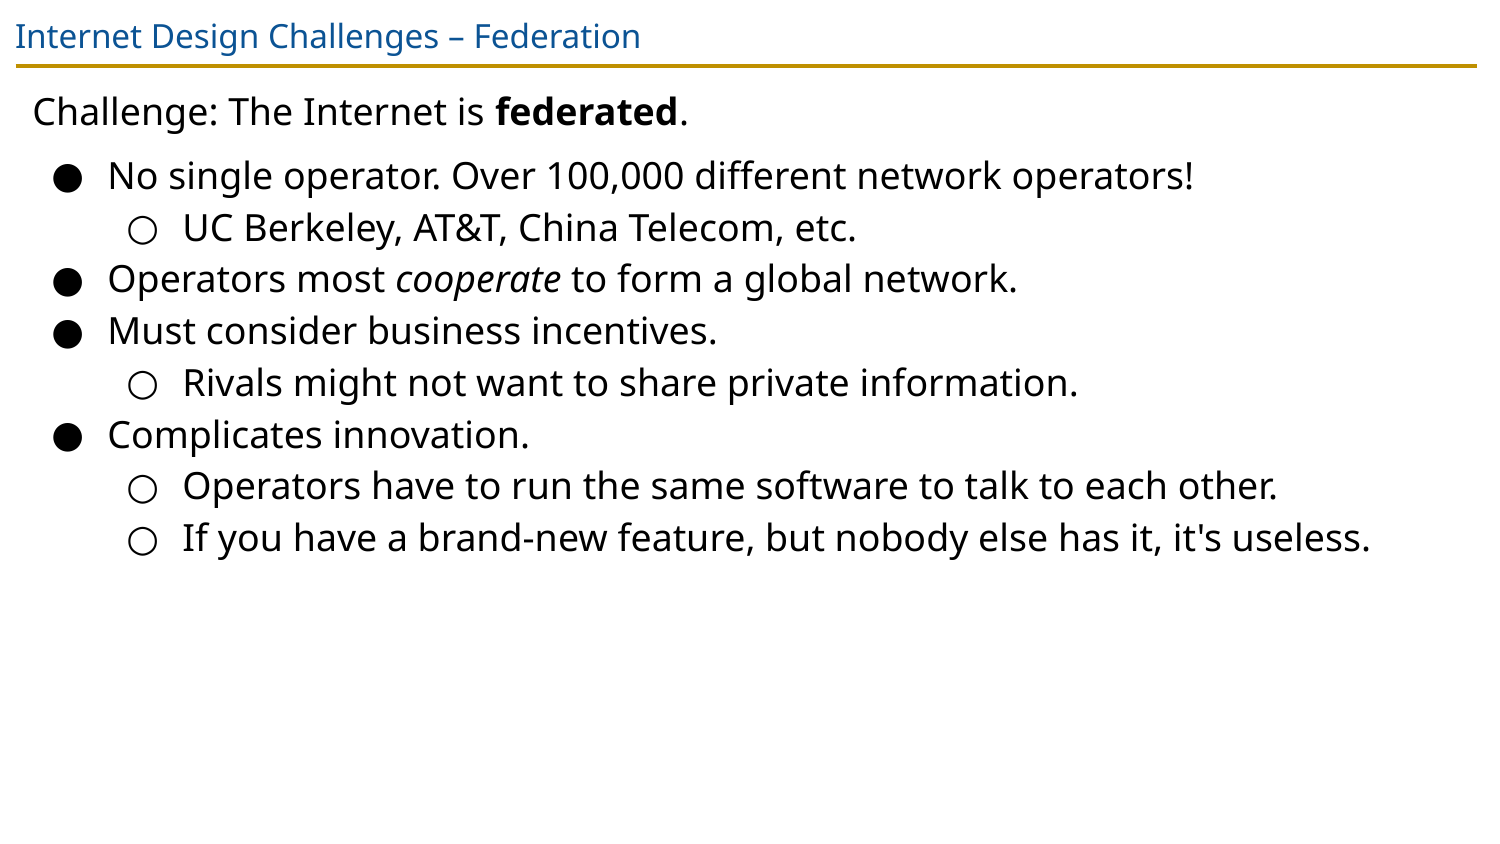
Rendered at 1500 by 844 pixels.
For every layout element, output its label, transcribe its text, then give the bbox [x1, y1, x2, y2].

title Internet Design Challenges – Federation [0, 0, 1500, 65]
list Challenge: The Internet is federated. No single operator. Over 100,000 different network operators! UC Berkeley, AT&T, China Telecom, etc. Operators most cooperate to form a global network. Must consider business incentives. Rivals might not want to share private information. Complicates innovation. Operators have to run the same software to talk to each other. If you have a brand-new feature, but nobody else has it, it's useless. [17, 65, 1480, 810]
